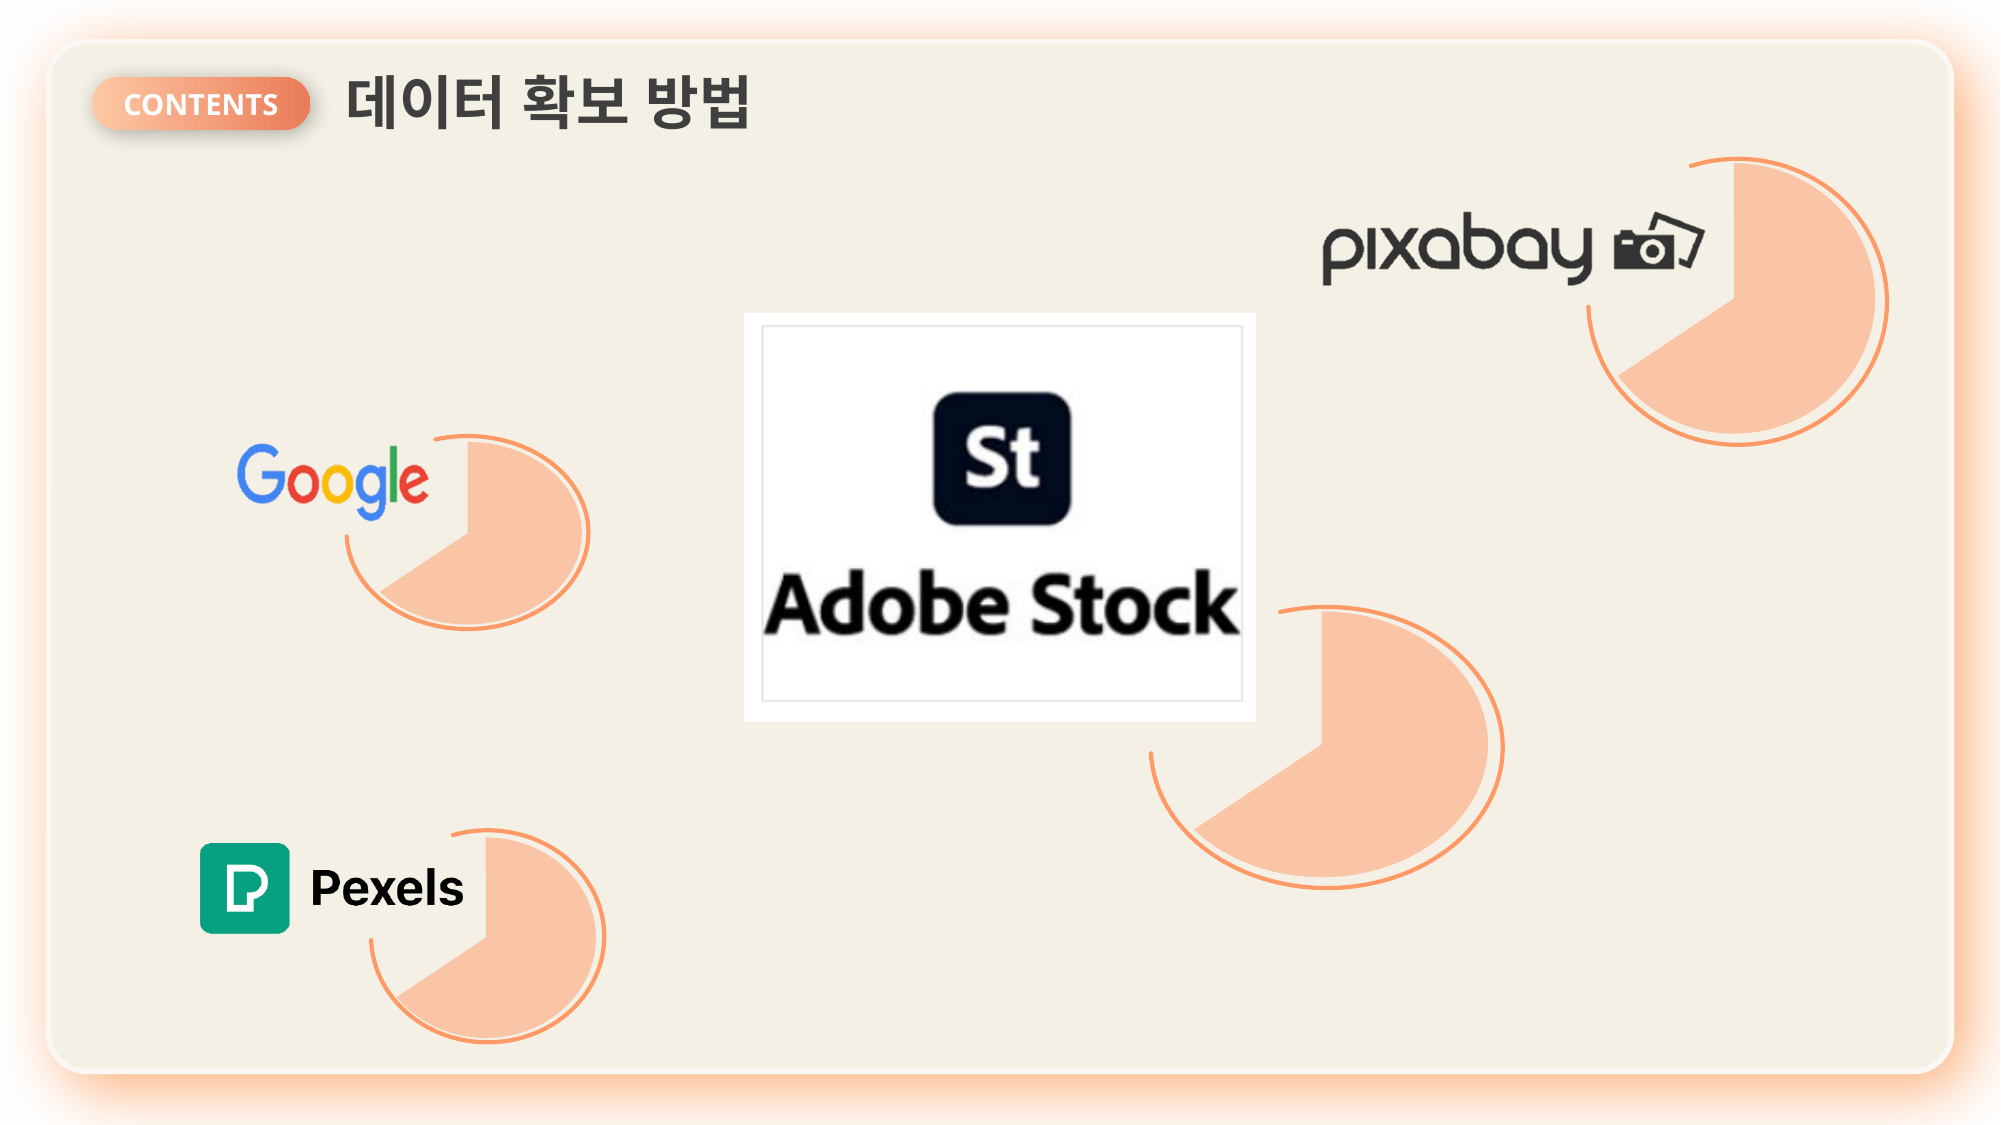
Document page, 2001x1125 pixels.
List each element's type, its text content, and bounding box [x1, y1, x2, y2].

text_box [1618, 163, 1876, 434]
picture [1289, 158, 1739, 339]
text_box [1595, 158, 1887, 445]
text_box [396, 837, 596, 1038]
text_box 데이터 확보 방법 [330, 58, 1399, 145]
picture [744, 313, 1256, 722]
text_box [1193, 611, 1489, 878]
picture [181, 824, 486, 952]
text_box CONTENTS [91, 77, 310, 130]
text_box [384, 441, 582, 625]
picture [229, 392, 442, 587]
text_box [376, 436, 589, 630]
text_box [1150, 606, 1503, 889]
text_box [374, 830, 605, 1043]
text_box [48, 41, 1952, 1072]
